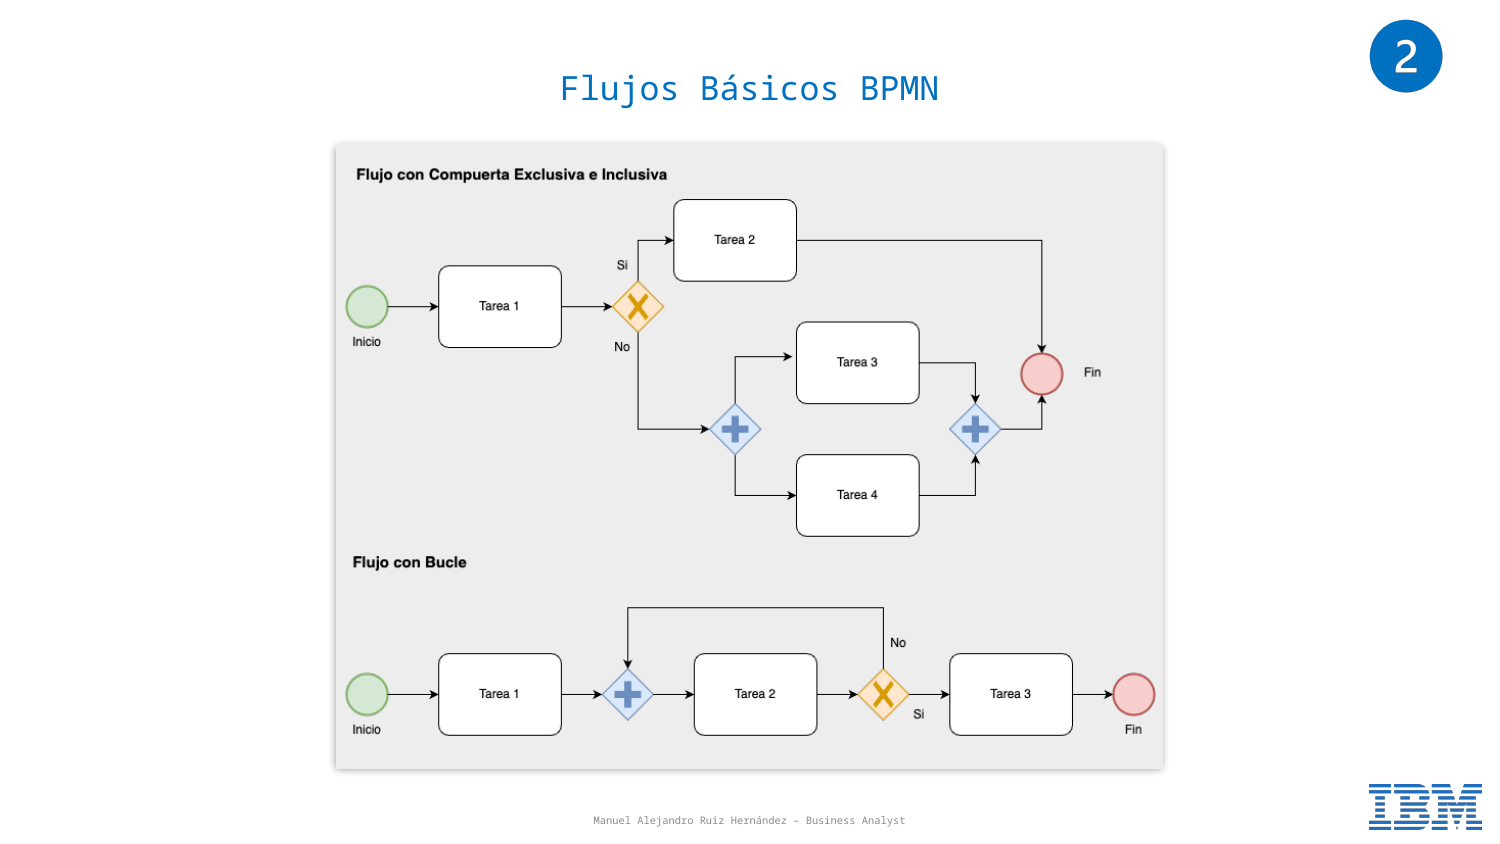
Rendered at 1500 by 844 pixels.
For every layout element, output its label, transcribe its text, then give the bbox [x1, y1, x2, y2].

picture [1360, 10, 1452, 102]
footer Manuel Alejandro Ruiz Hernández – Business Analyst [496, 797, 1004, 843]
text_box Flujos Básicos BPMN [271, 60, 1228, 115]
picture [1369, 784, 1482, 830]
picture [336, 144, 1164, 769]
